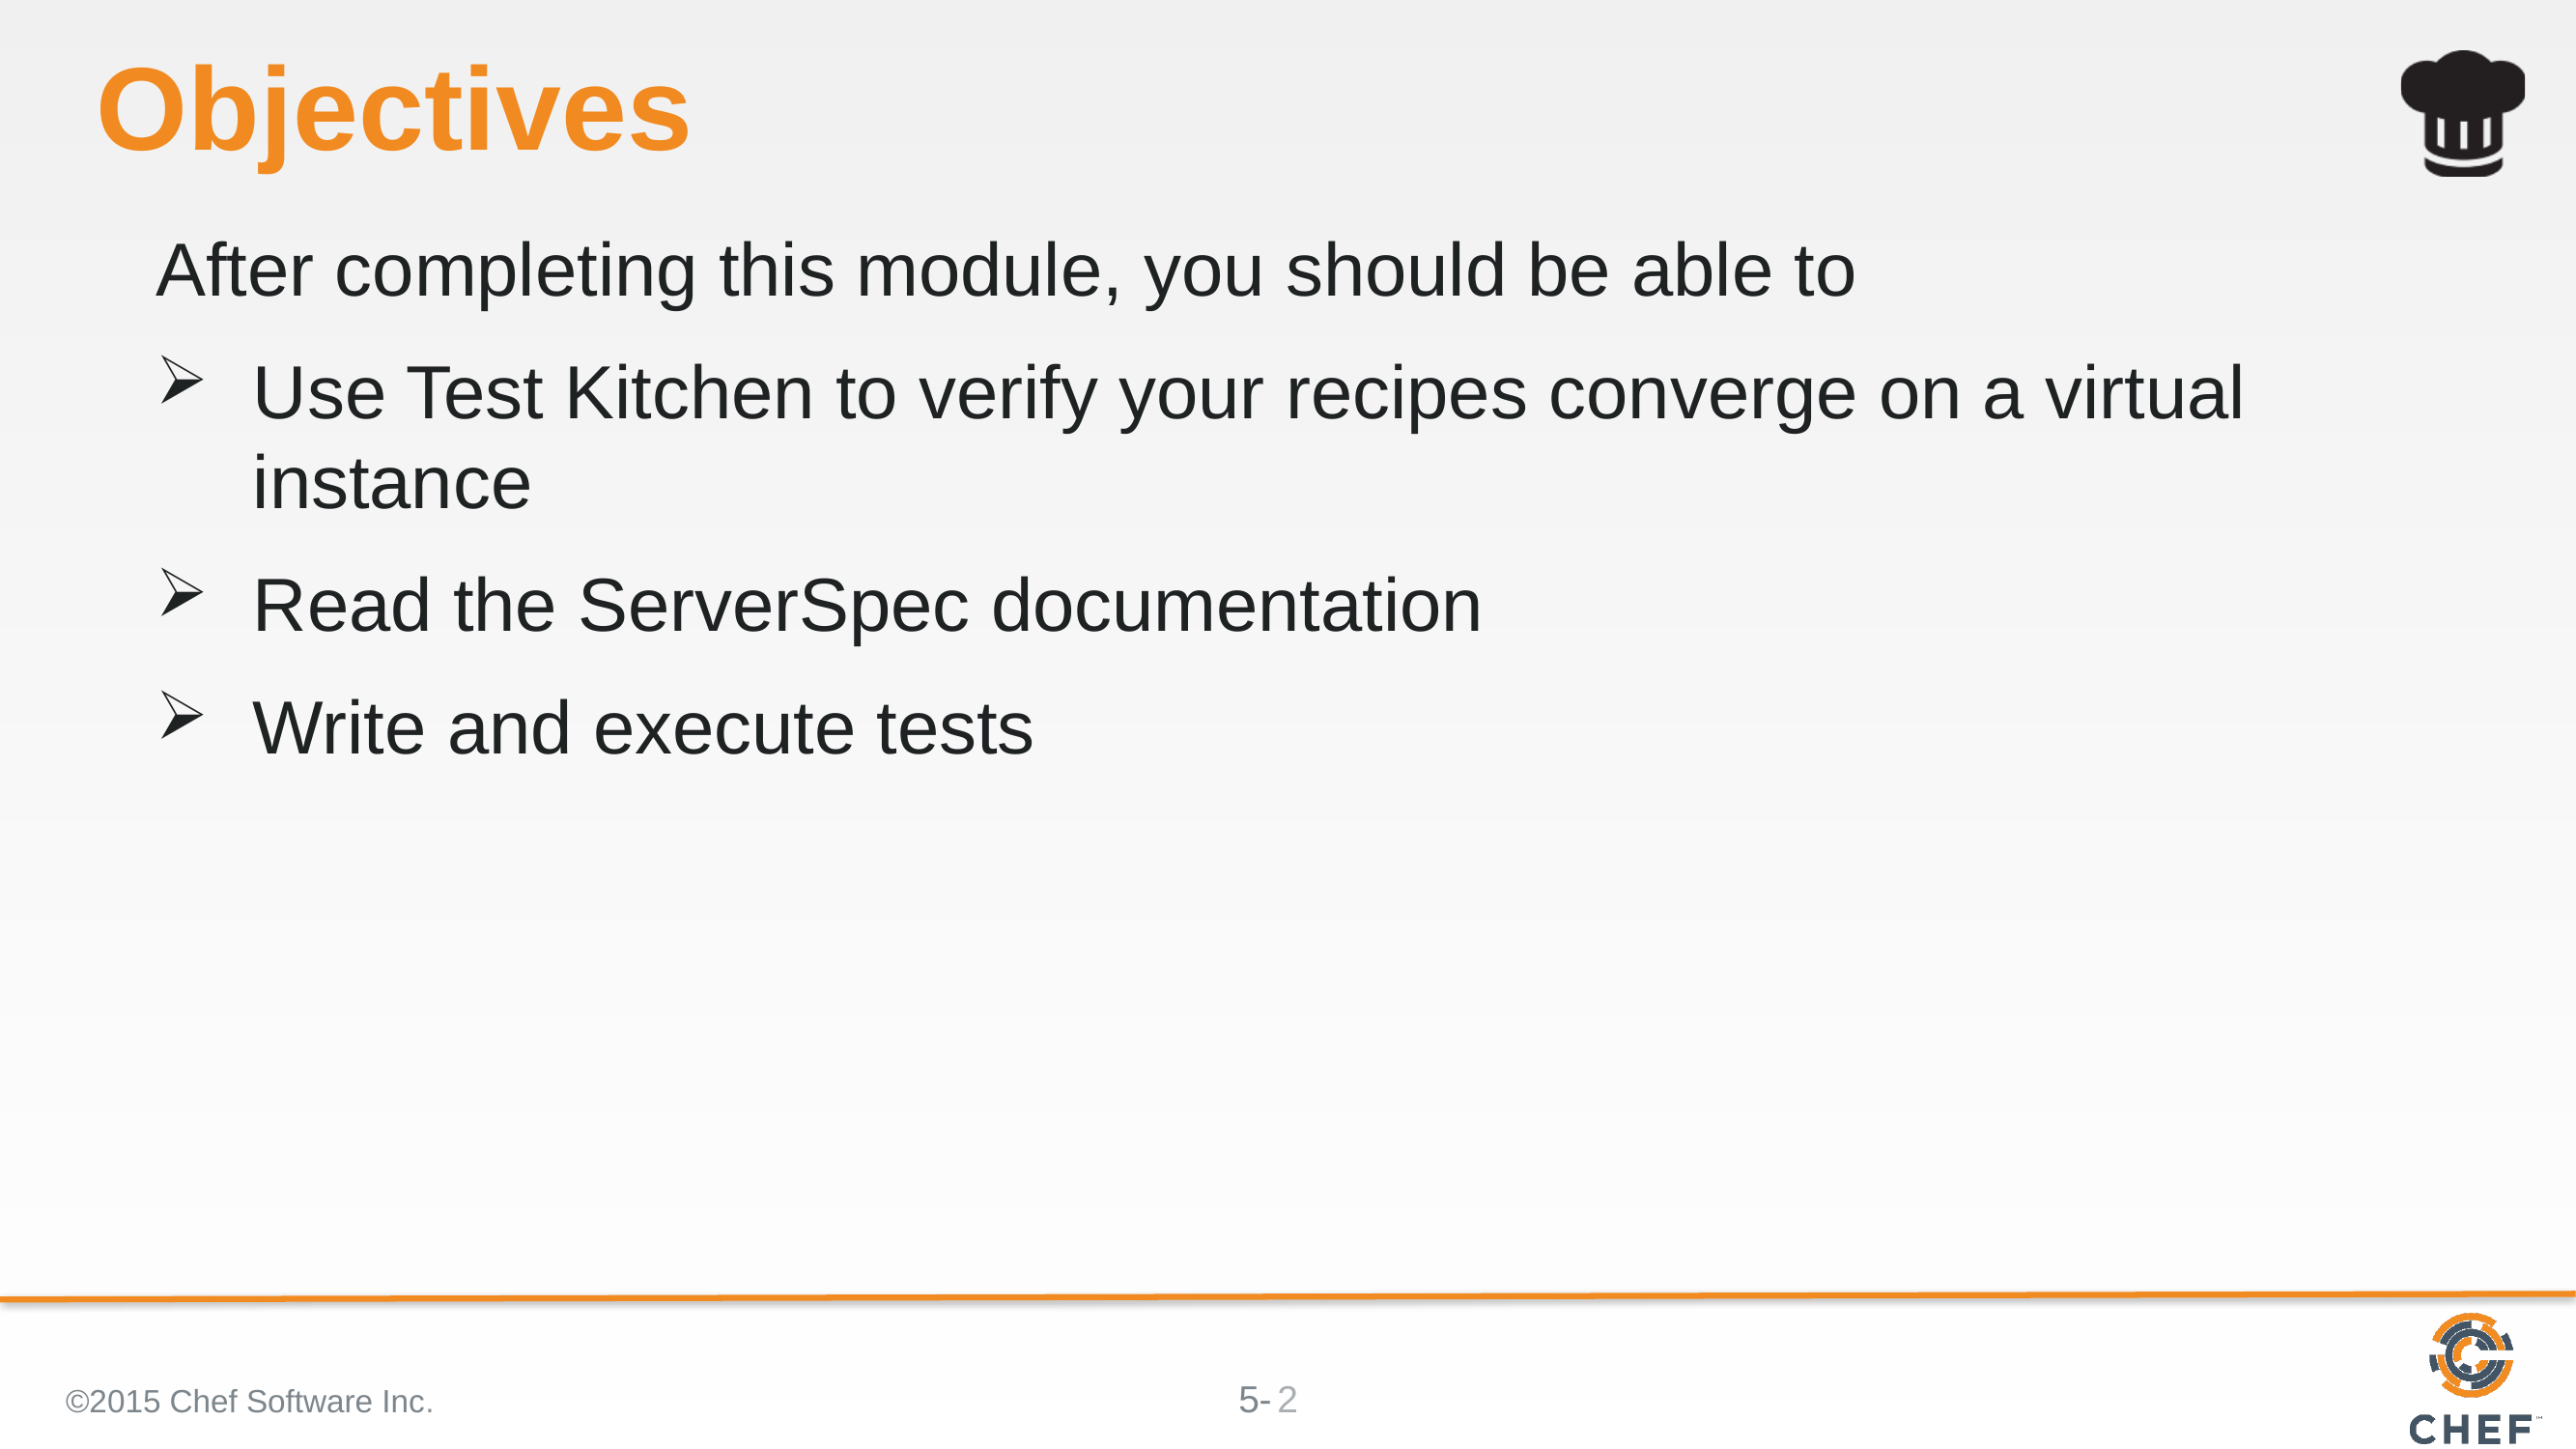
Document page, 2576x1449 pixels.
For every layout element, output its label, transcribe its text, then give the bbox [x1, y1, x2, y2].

slide_number 2 [998, 1359, 1578, 1437]
list After completing this module, you should be able to Use Test Kitchen to verify your recipes converge on a virtual instance Read the ServerSpec documentation Write and execute tests [107, 221, 2469, 1176]
picture [2399, 1297, 2550, 1449]
title Objectives [96, 48, 2463, 180]
footer ©2015 Chef Software Inc. [51, 1359, 952, 1440]
